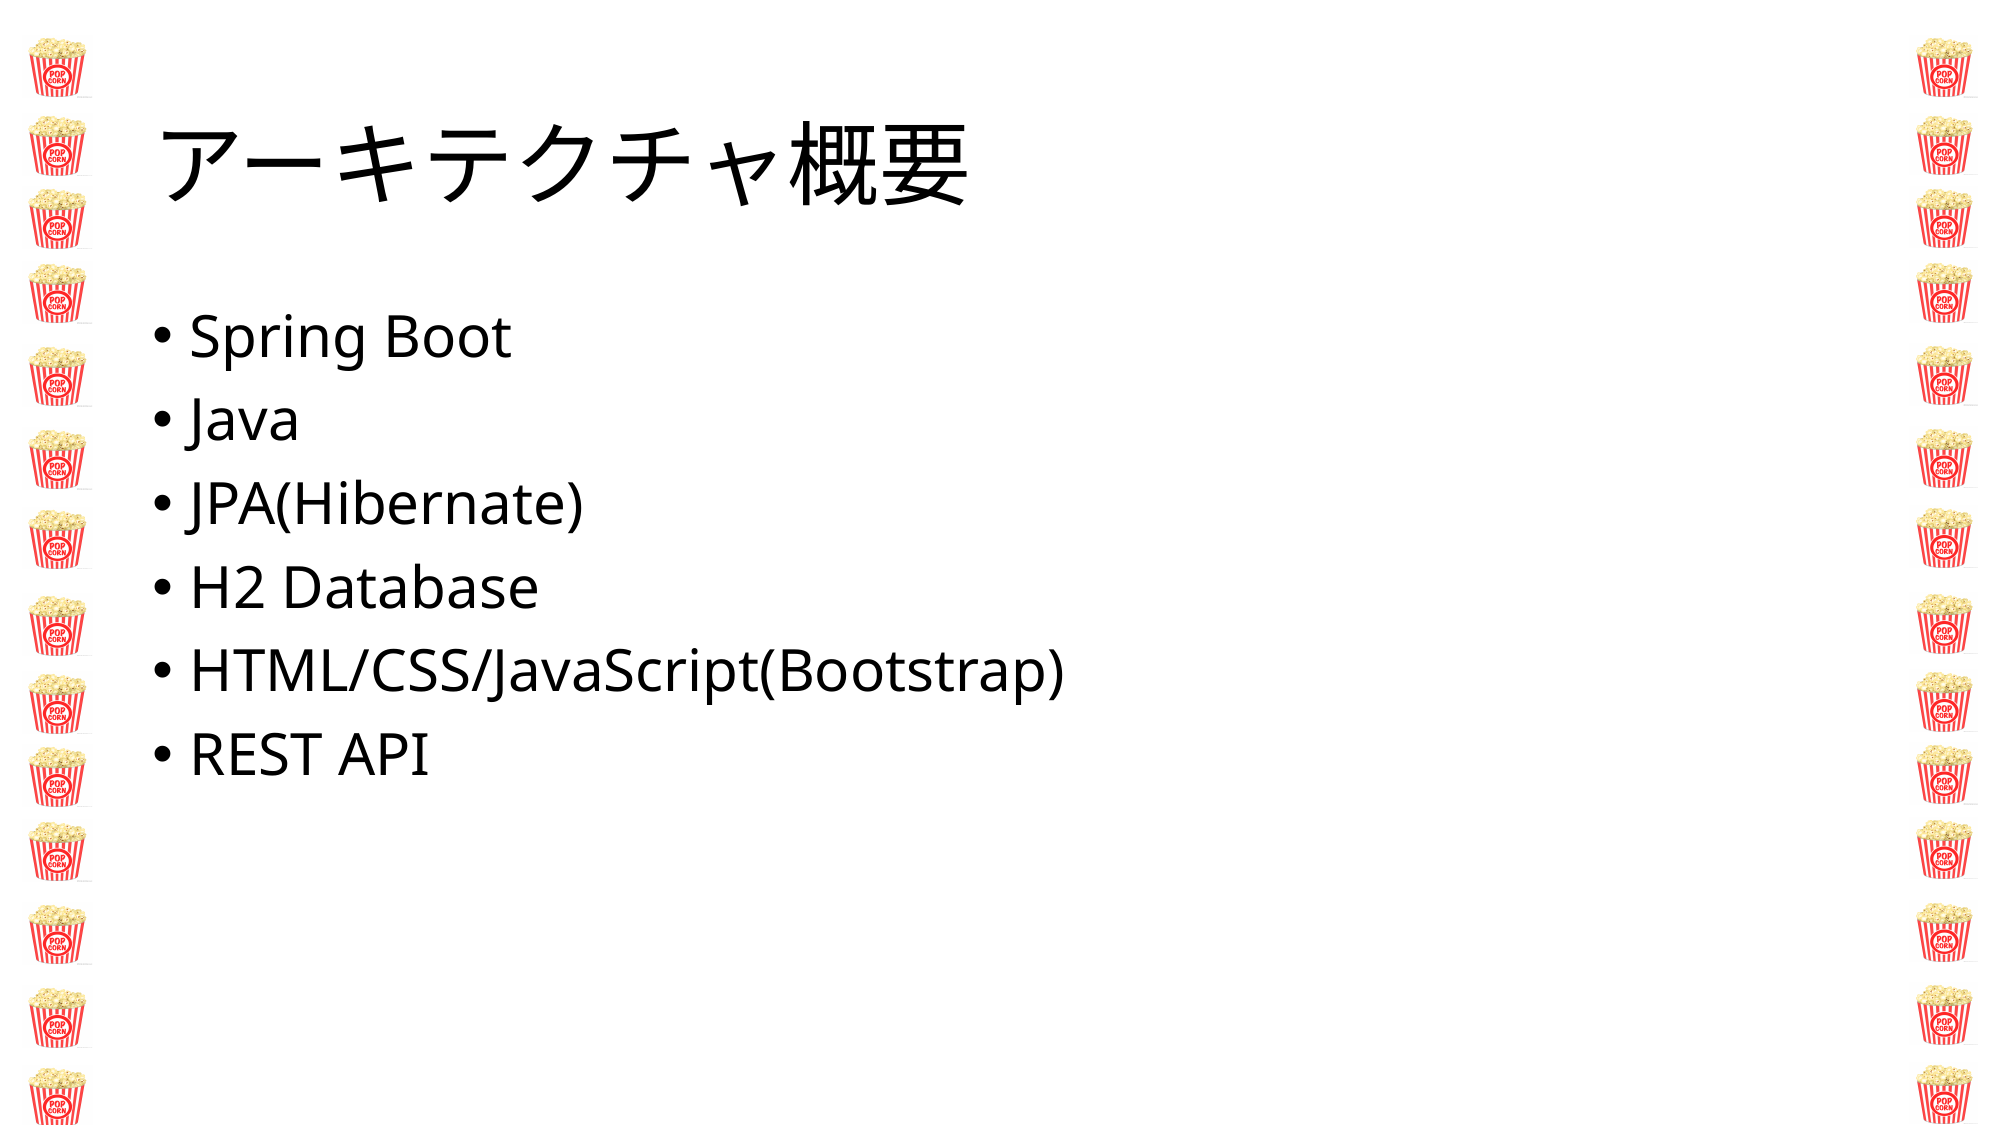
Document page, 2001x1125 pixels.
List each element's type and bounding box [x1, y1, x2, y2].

text_box [21, 35, 1979, 1125]
